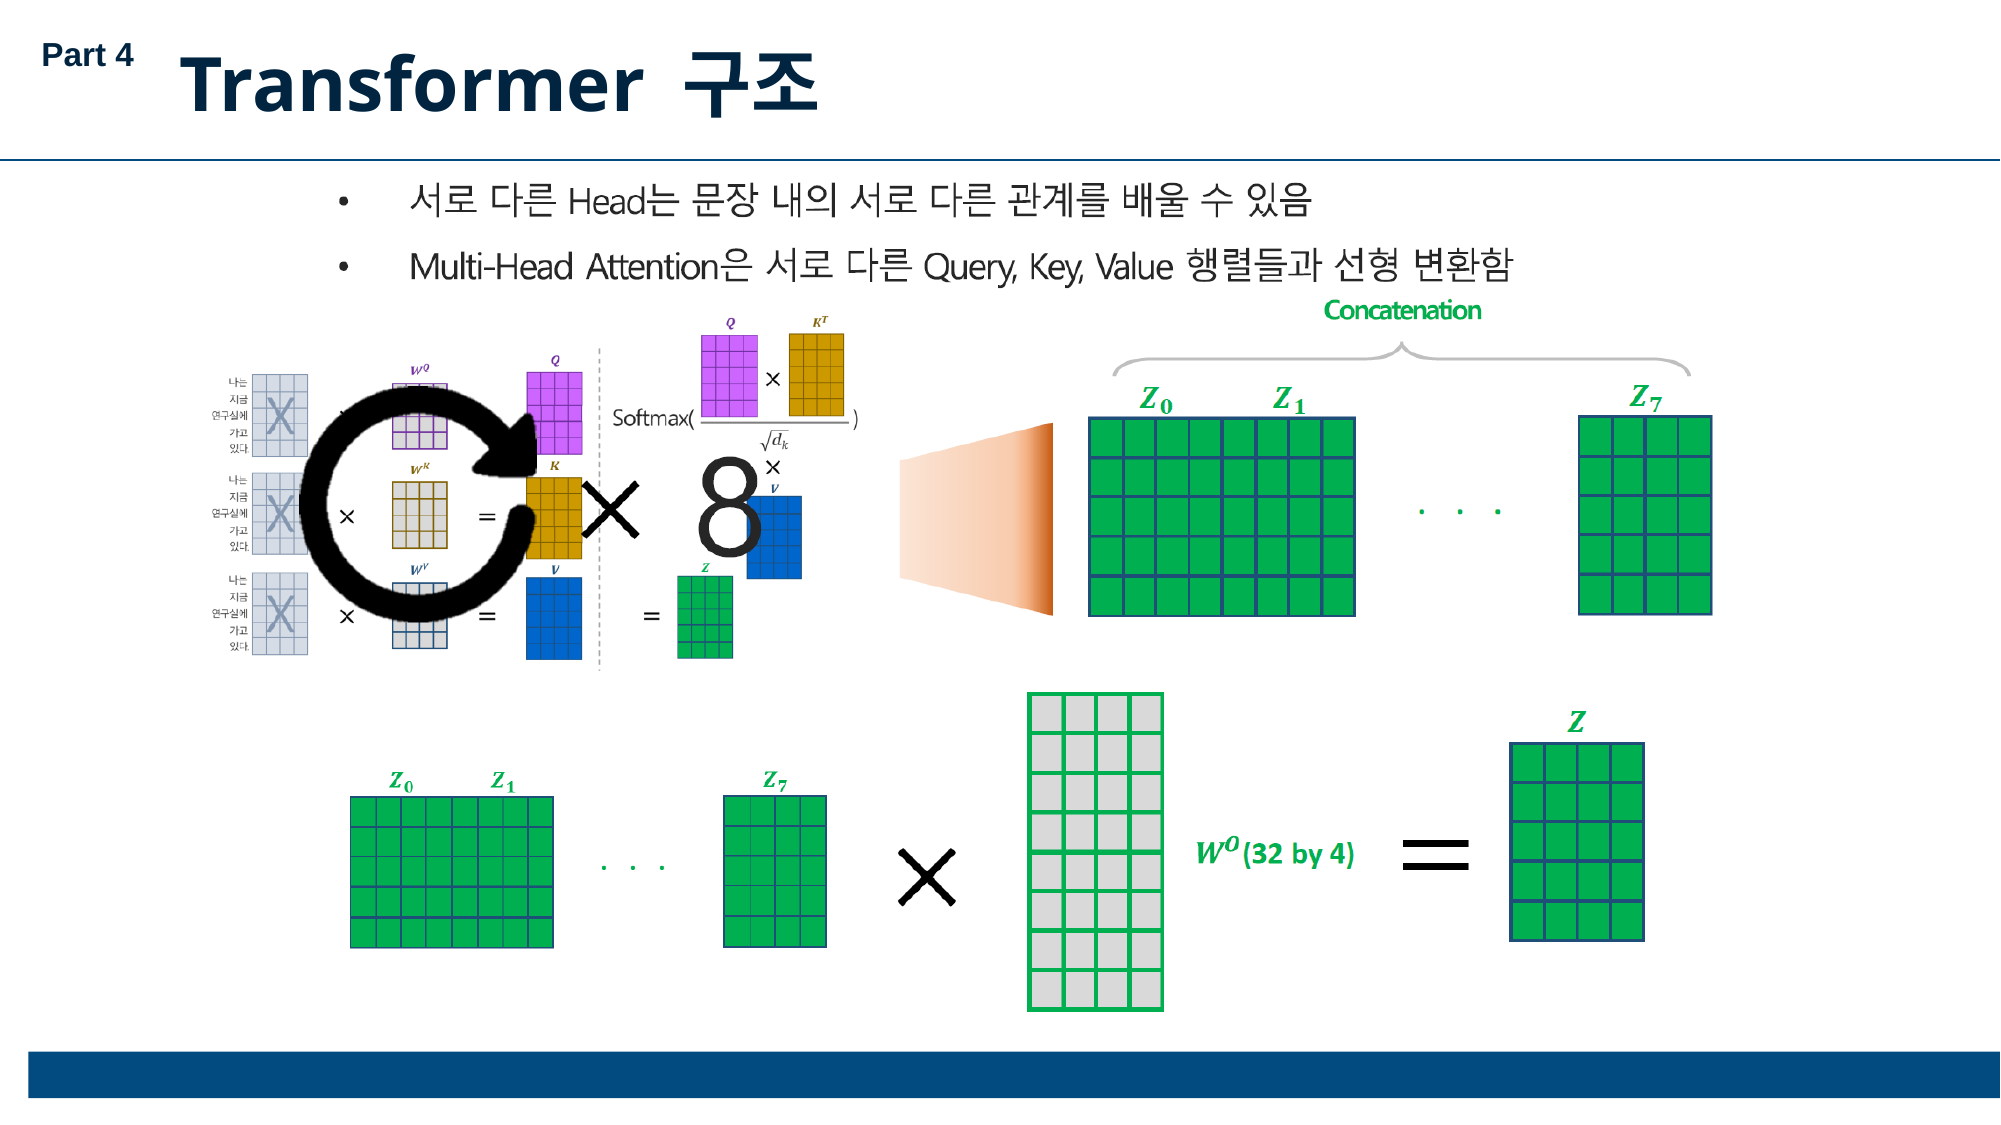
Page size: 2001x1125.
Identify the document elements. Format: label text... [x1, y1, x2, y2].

text_box Transformer 구조 [165, 28, 866, 134]
picture [191, 175, 1727, 1020]
text_box Part 4 [26, 26, 165, 81]
